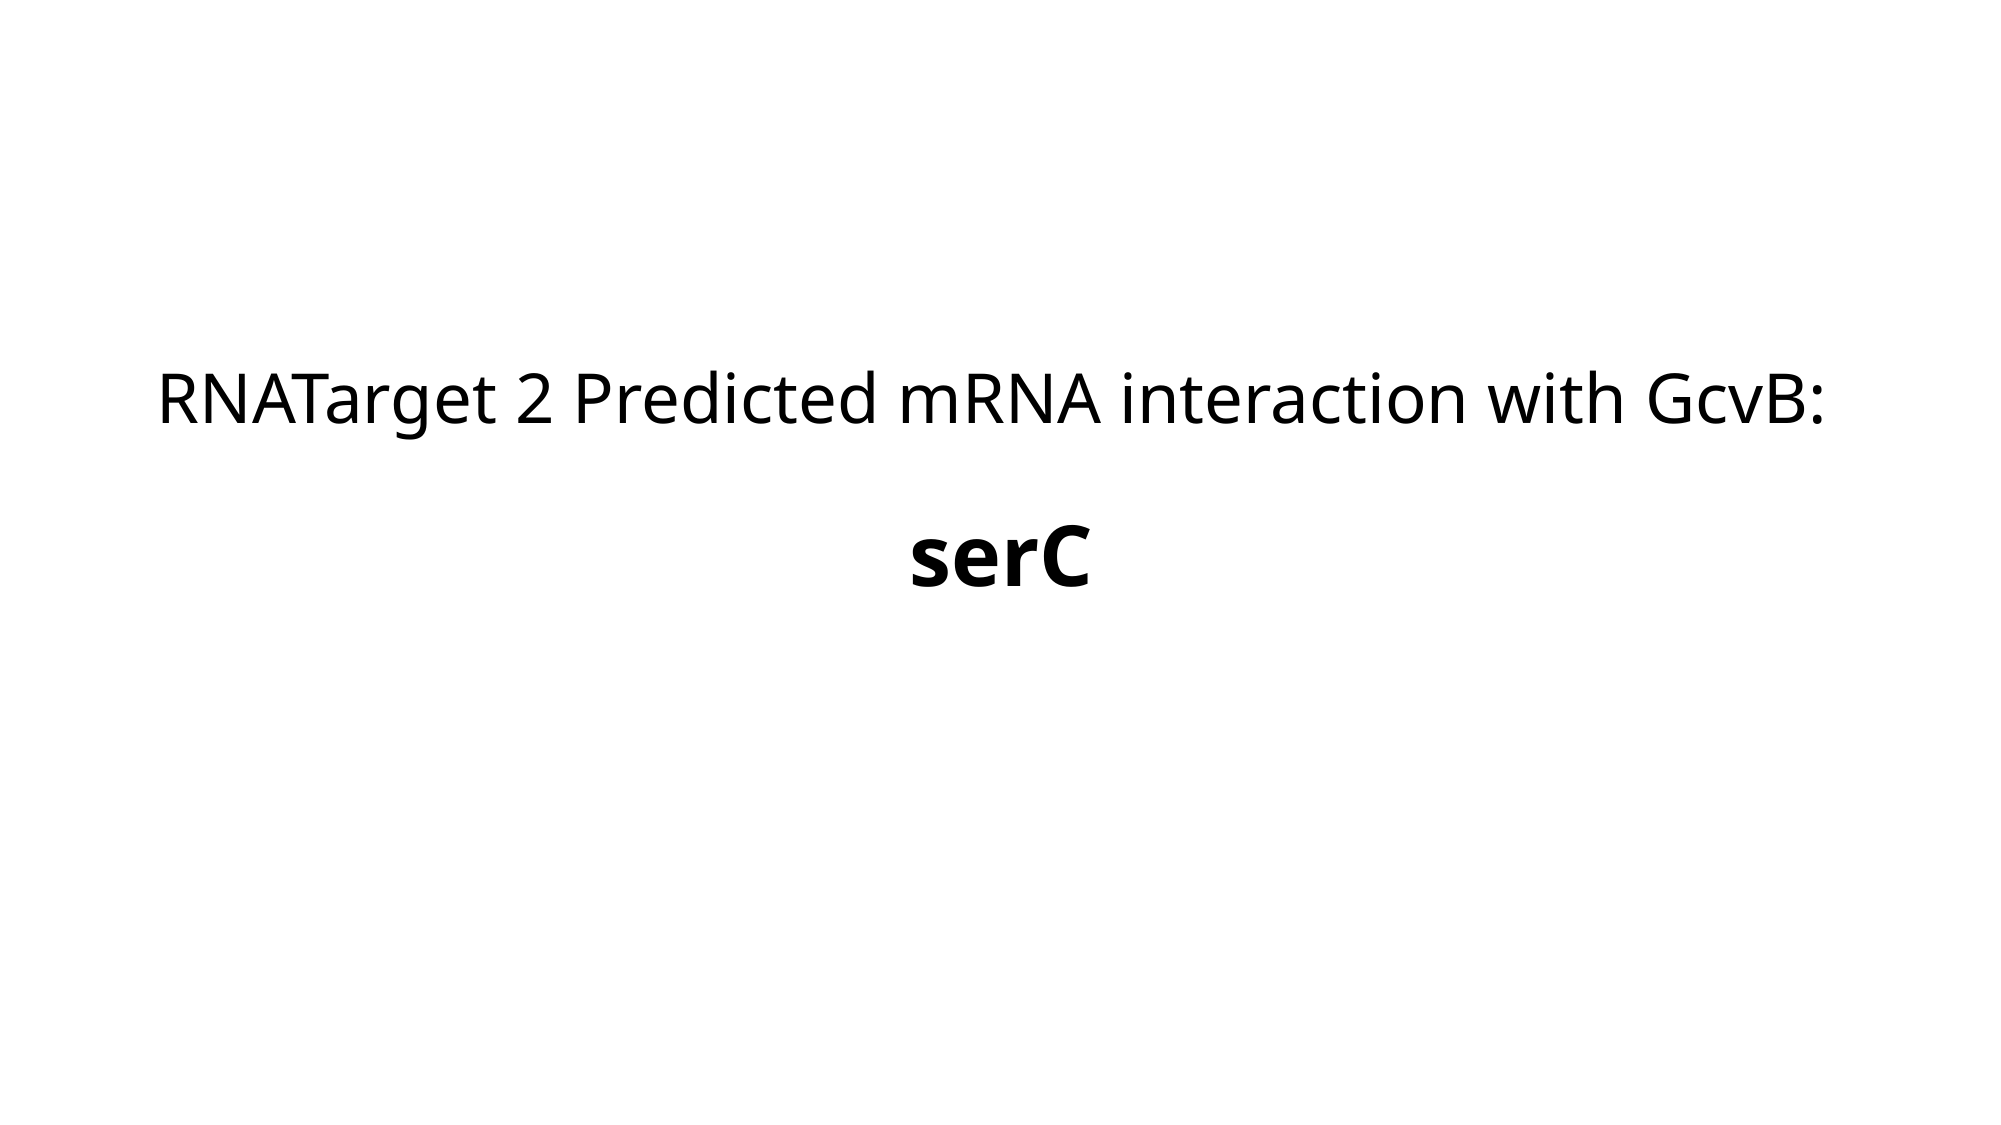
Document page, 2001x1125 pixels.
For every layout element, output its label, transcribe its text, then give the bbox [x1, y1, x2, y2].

title RNATarget 2 Predicted mRNA interaction with GcvB: serC [139, 329, 1864, 639]
